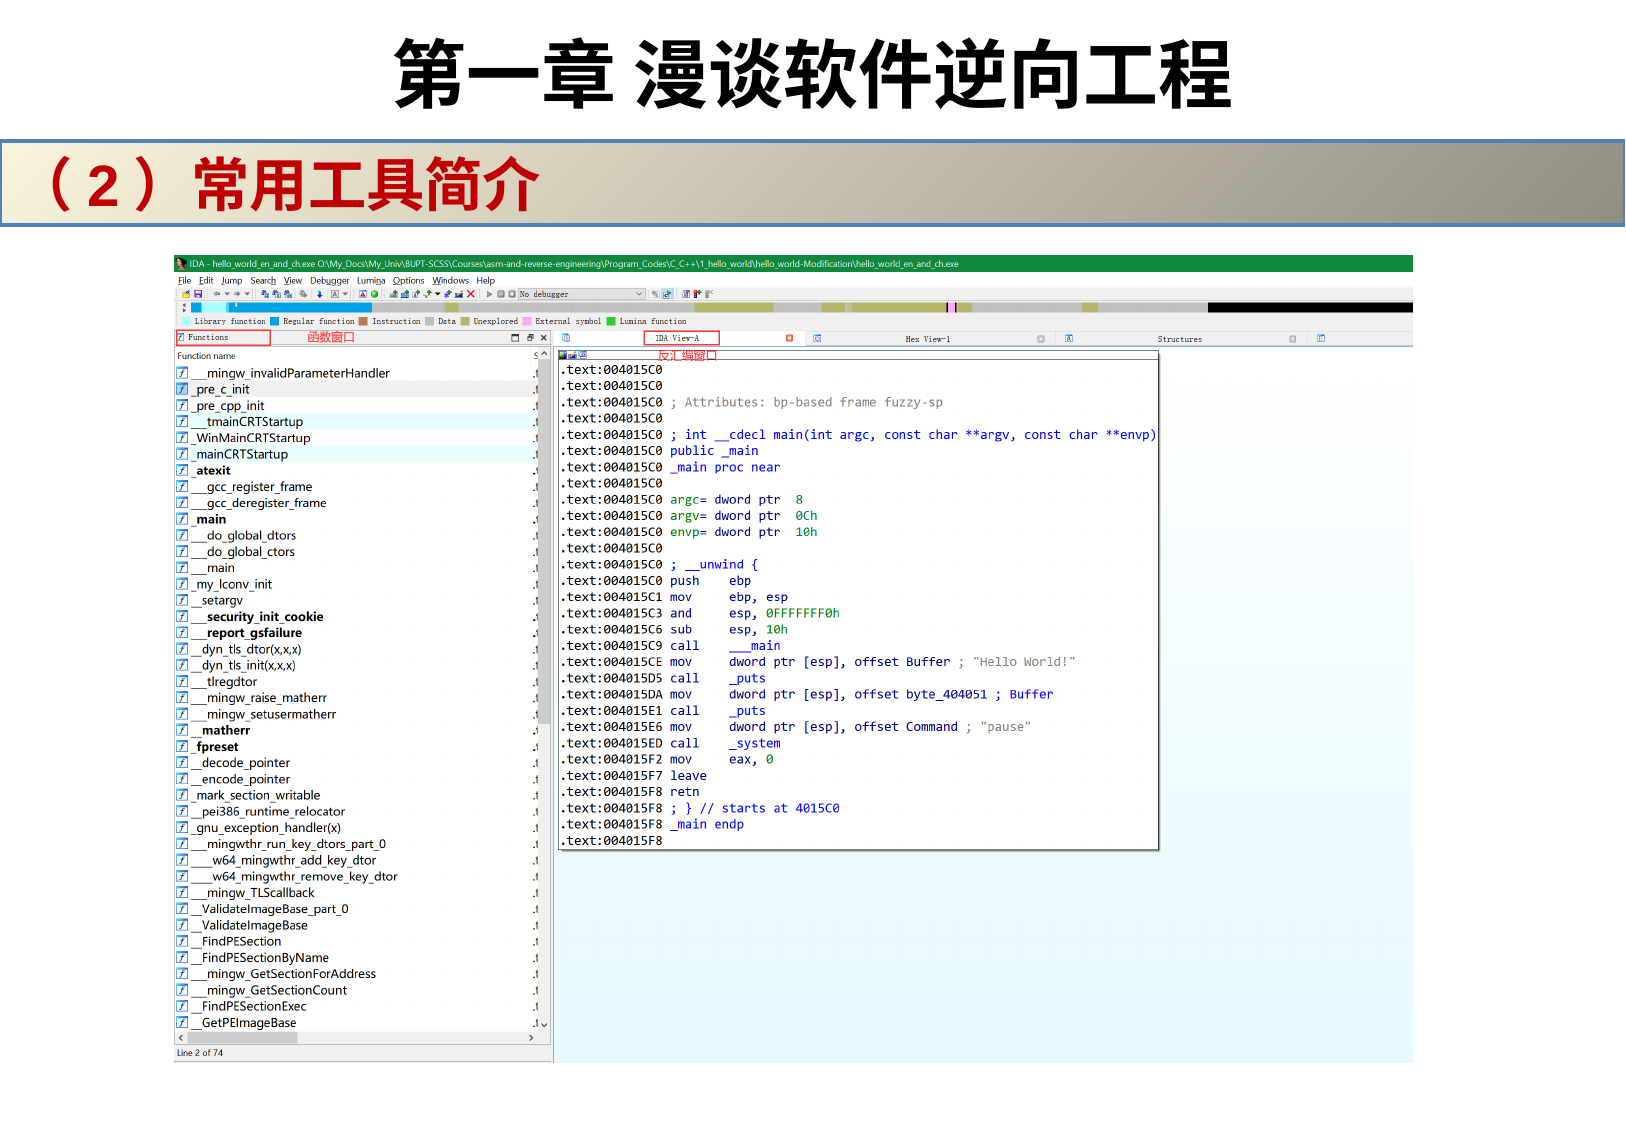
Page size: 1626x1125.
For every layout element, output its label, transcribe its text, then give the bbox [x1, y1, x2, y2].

text_box （2）常用工具简介 [0, 139, 1625, 227]
title 第一章 漫谈软件逆向工程 [81, 19, 1544, 126]
picture [174, 255, 1413, 1063]
